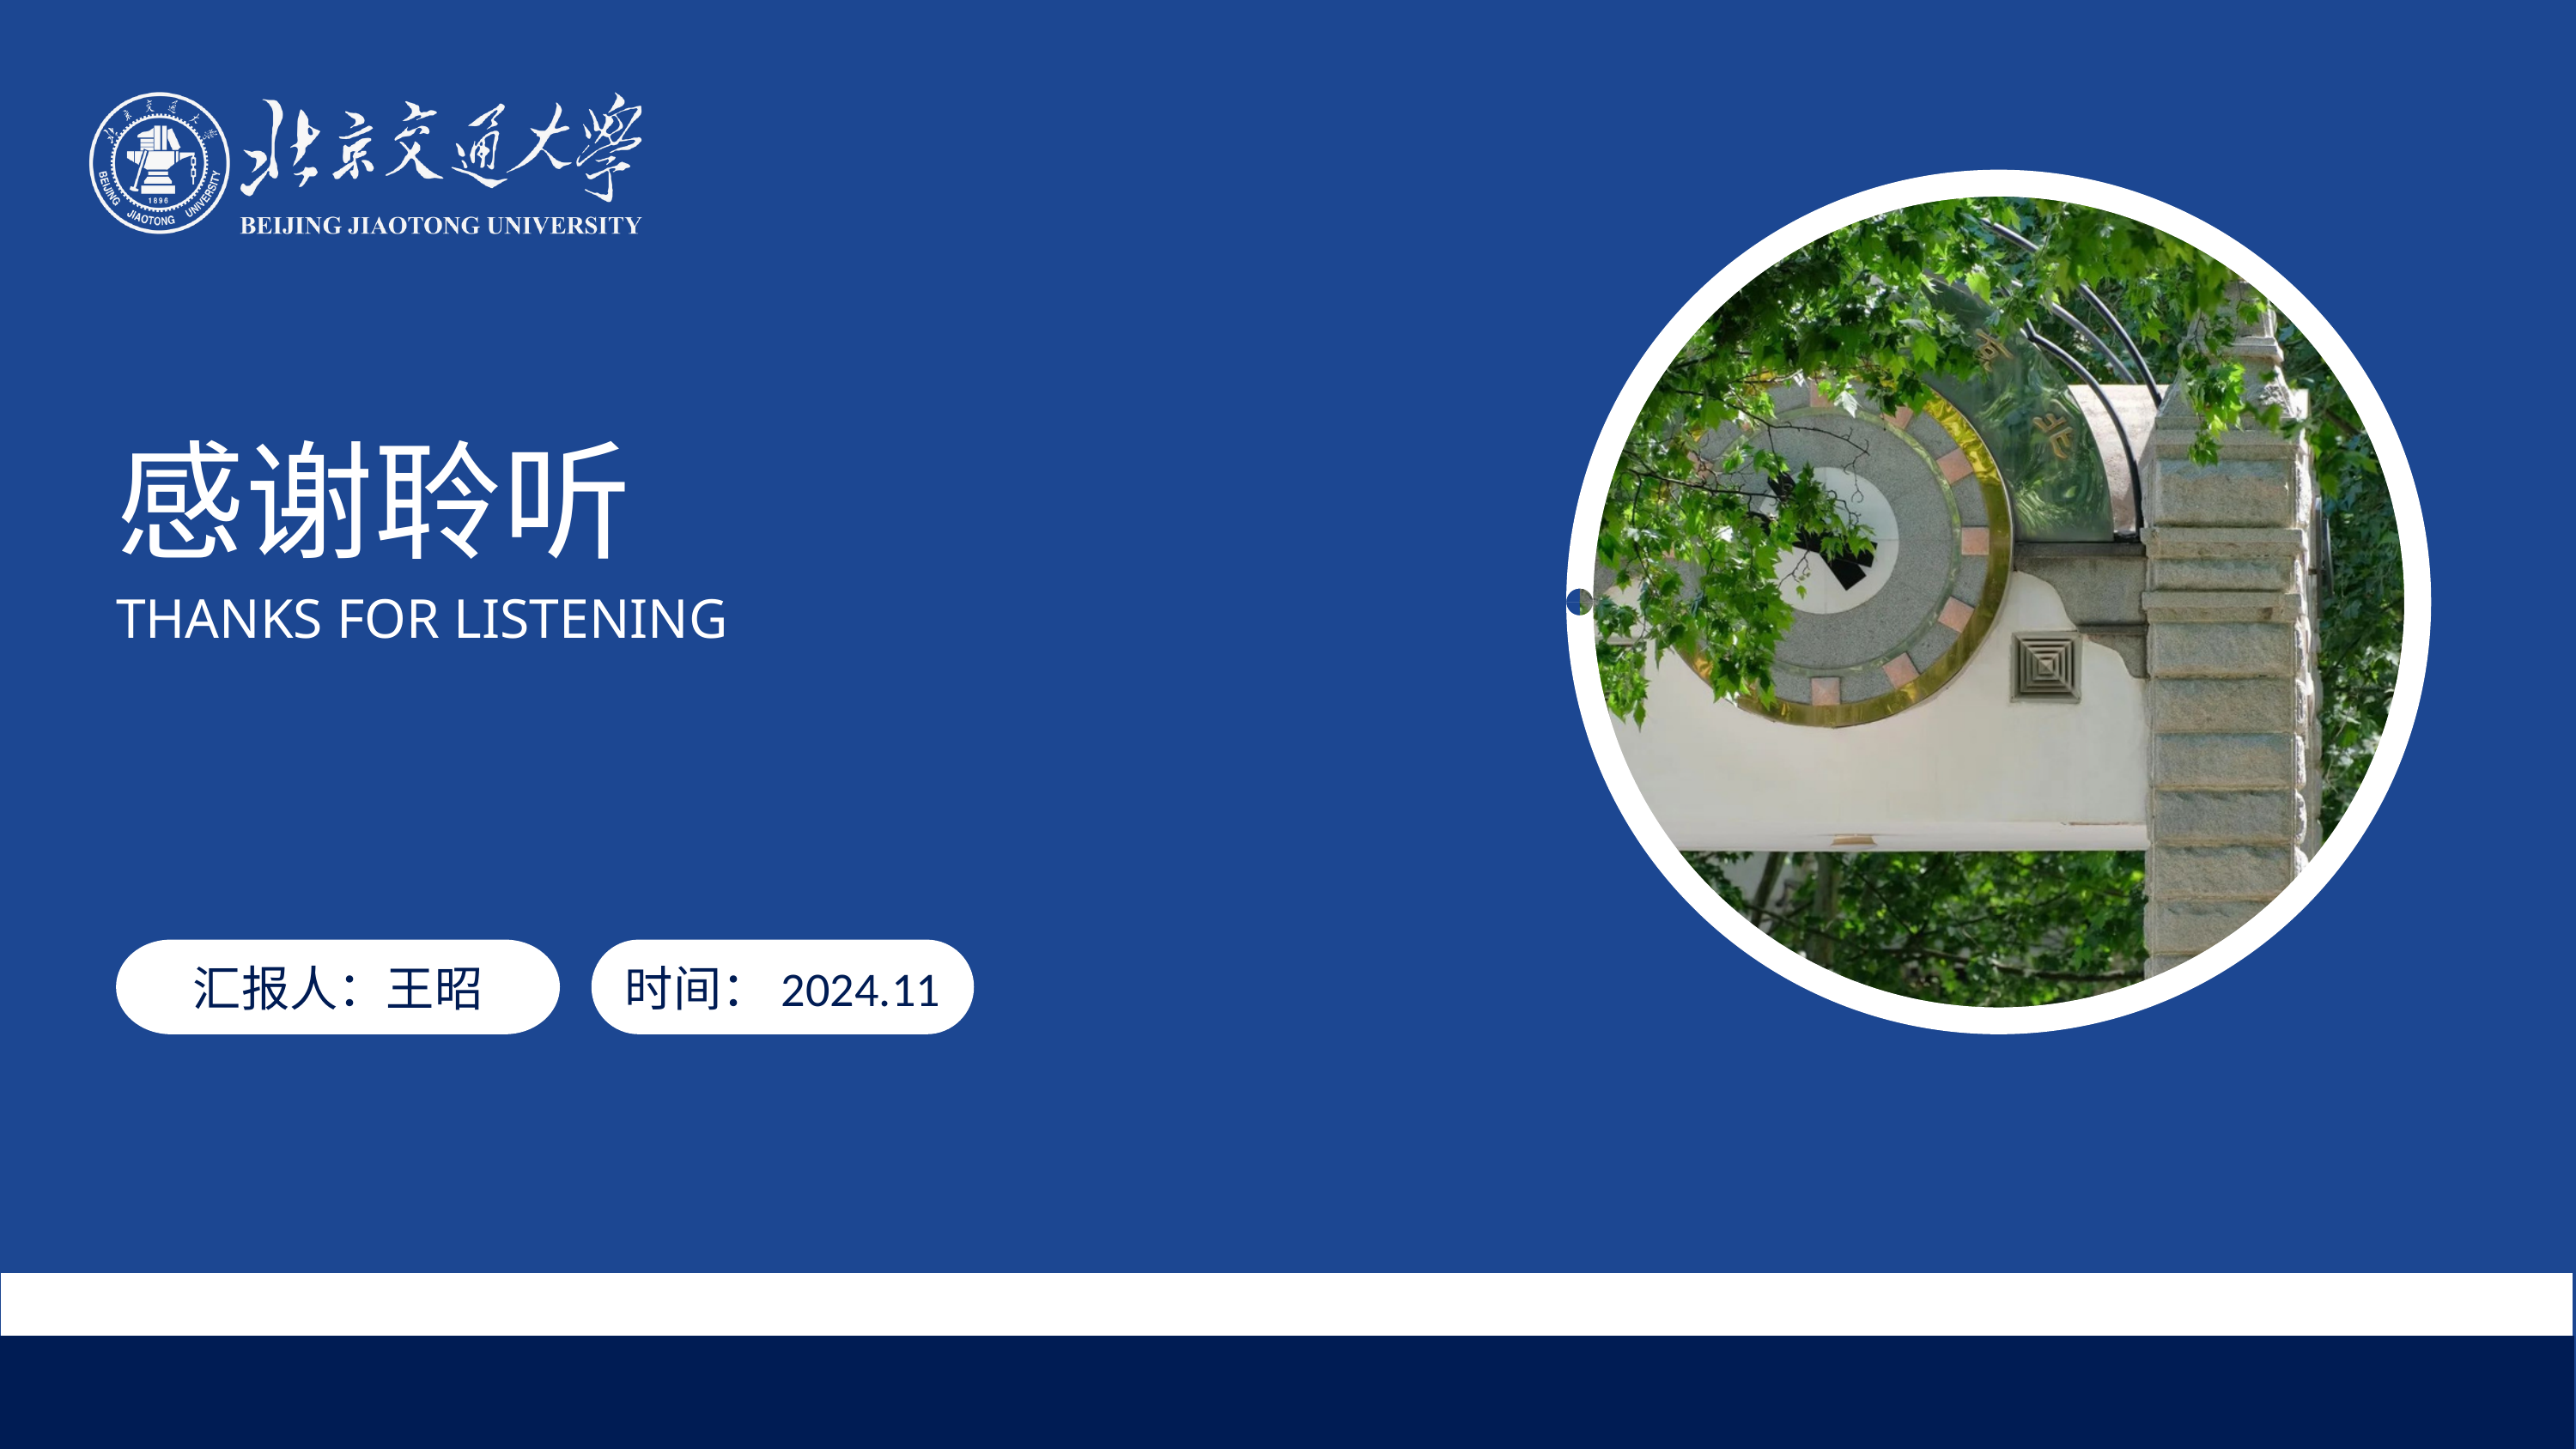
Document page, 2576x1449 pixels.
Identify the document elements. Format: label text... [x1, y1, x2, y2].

text_box [21, 54, 710, 285]
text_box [1, 1272, 2573, 1335]
text_box THANKS FOR LISTENING [116, 584, 1275, 649]
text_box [1565, 169, 2432, 1034]
text_box 感谢聆听 [116, 420, 1275, 575]
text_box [0, 1335, 2575, 1449]
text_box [591, 939, 975, 1035]
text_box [115, 939, 561, 1035]
